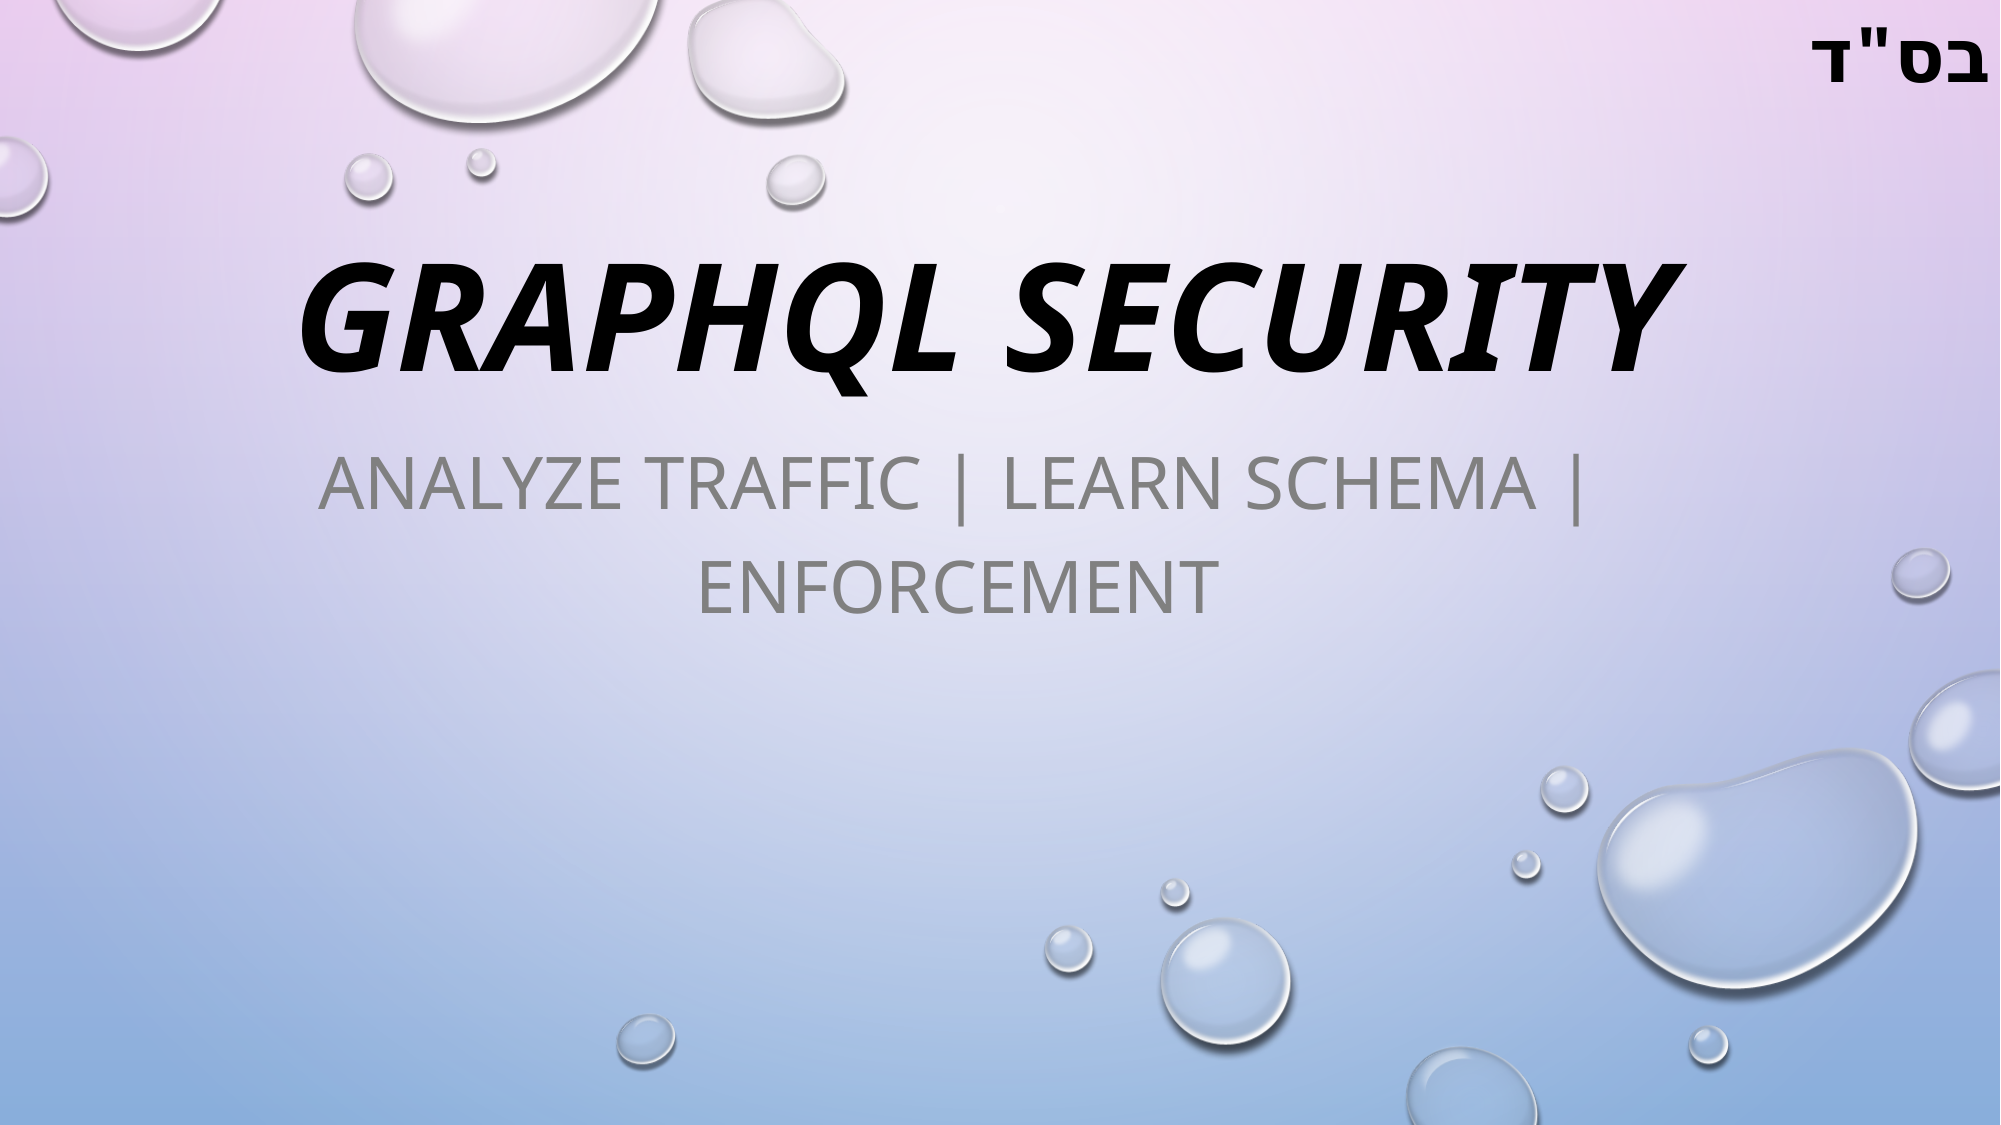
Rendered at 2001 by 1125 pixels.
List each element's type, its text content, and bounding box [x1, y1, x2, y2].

title GraphQL Security [271, 0, 1697, 411]
slide_number [1259, 965, 1710, 1025]
text_box בס"ד [1795, 0, 2000, 105]
picture [0, 0, 2000, 1125]
subtitle analyze Traffic | Learn schema | enforcement [104, 411, 1812, 637]
